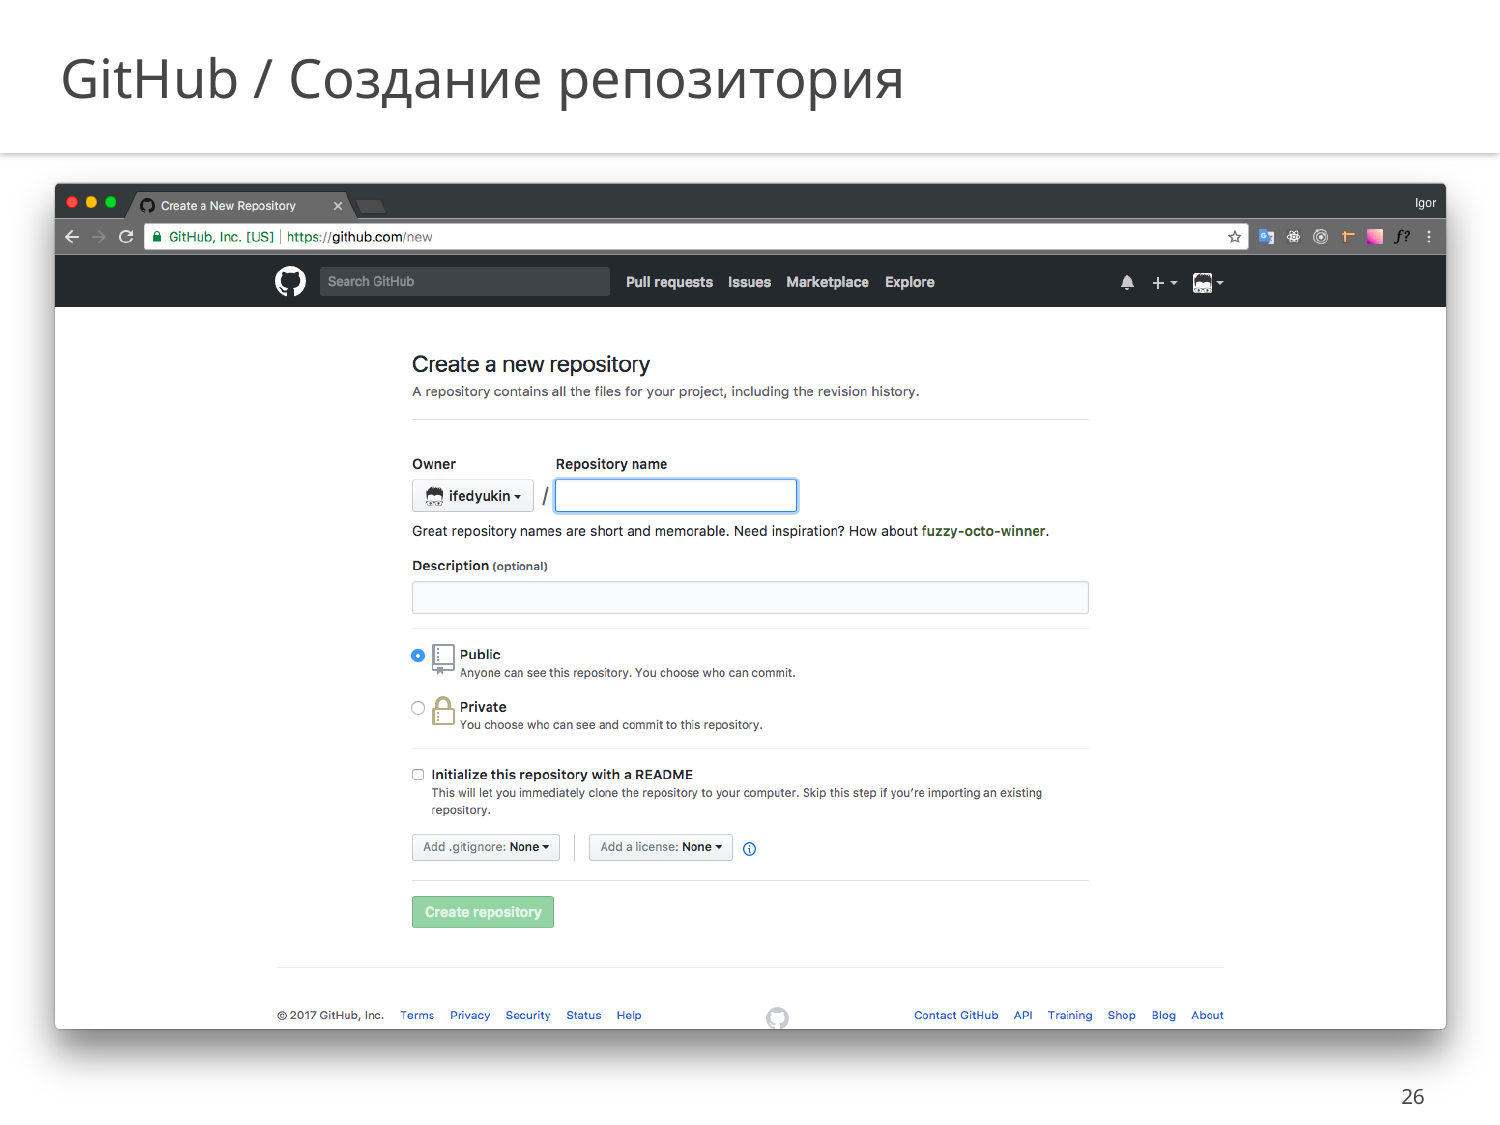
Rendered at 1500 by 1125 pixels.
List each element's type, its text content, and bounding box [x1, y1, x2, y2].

text_box GitHub / Создание репозитория [0, 0, 1500, 152]
picture [0, 152, 1500, 1107]
